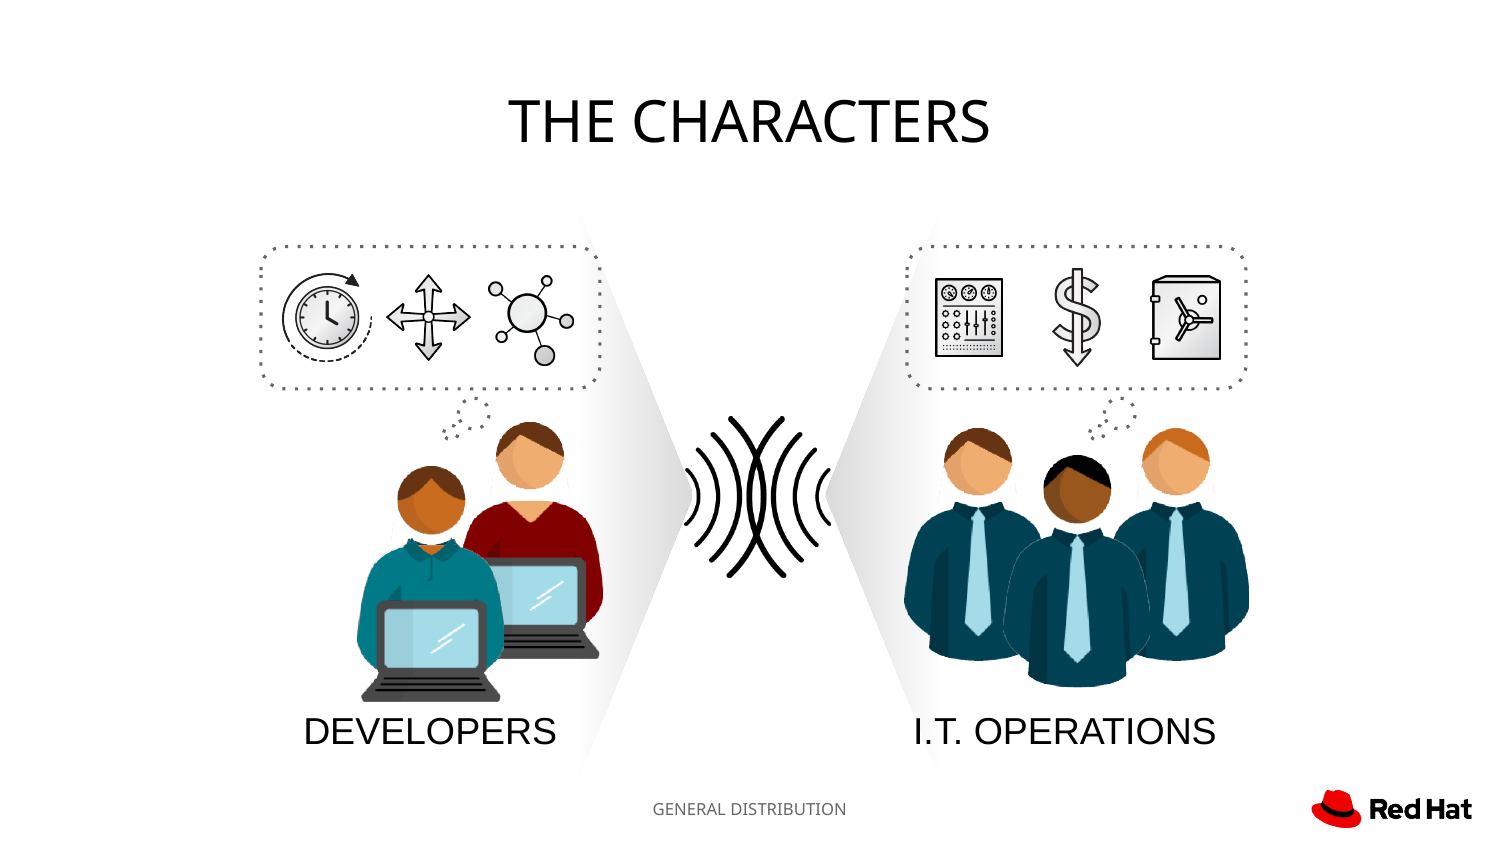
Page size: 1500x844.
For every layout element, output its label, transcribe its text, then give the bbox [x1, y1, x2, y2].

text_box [906, 246, 1247, 441]
text_box I.T. OPERATIONS [861, 697, 1269, 743]
picture [352, 213, 1249, 776]
picture [385, 274, 471, 361]
picture [488, 275, 574, 366]
picture [1150, 275, 1221, 360]
picture [1311, 790, 1472, 828]
picture [282, 273, 372, 362]
picture [1052, 268, 1101, 367]
picture [934, 278, 1004, 357]
text_box DEVELOPERS [248, 697, 613, 743]
title THE CHARACTERS [112, 0, 1388, 169]
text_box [260, 246, 601, 441]
